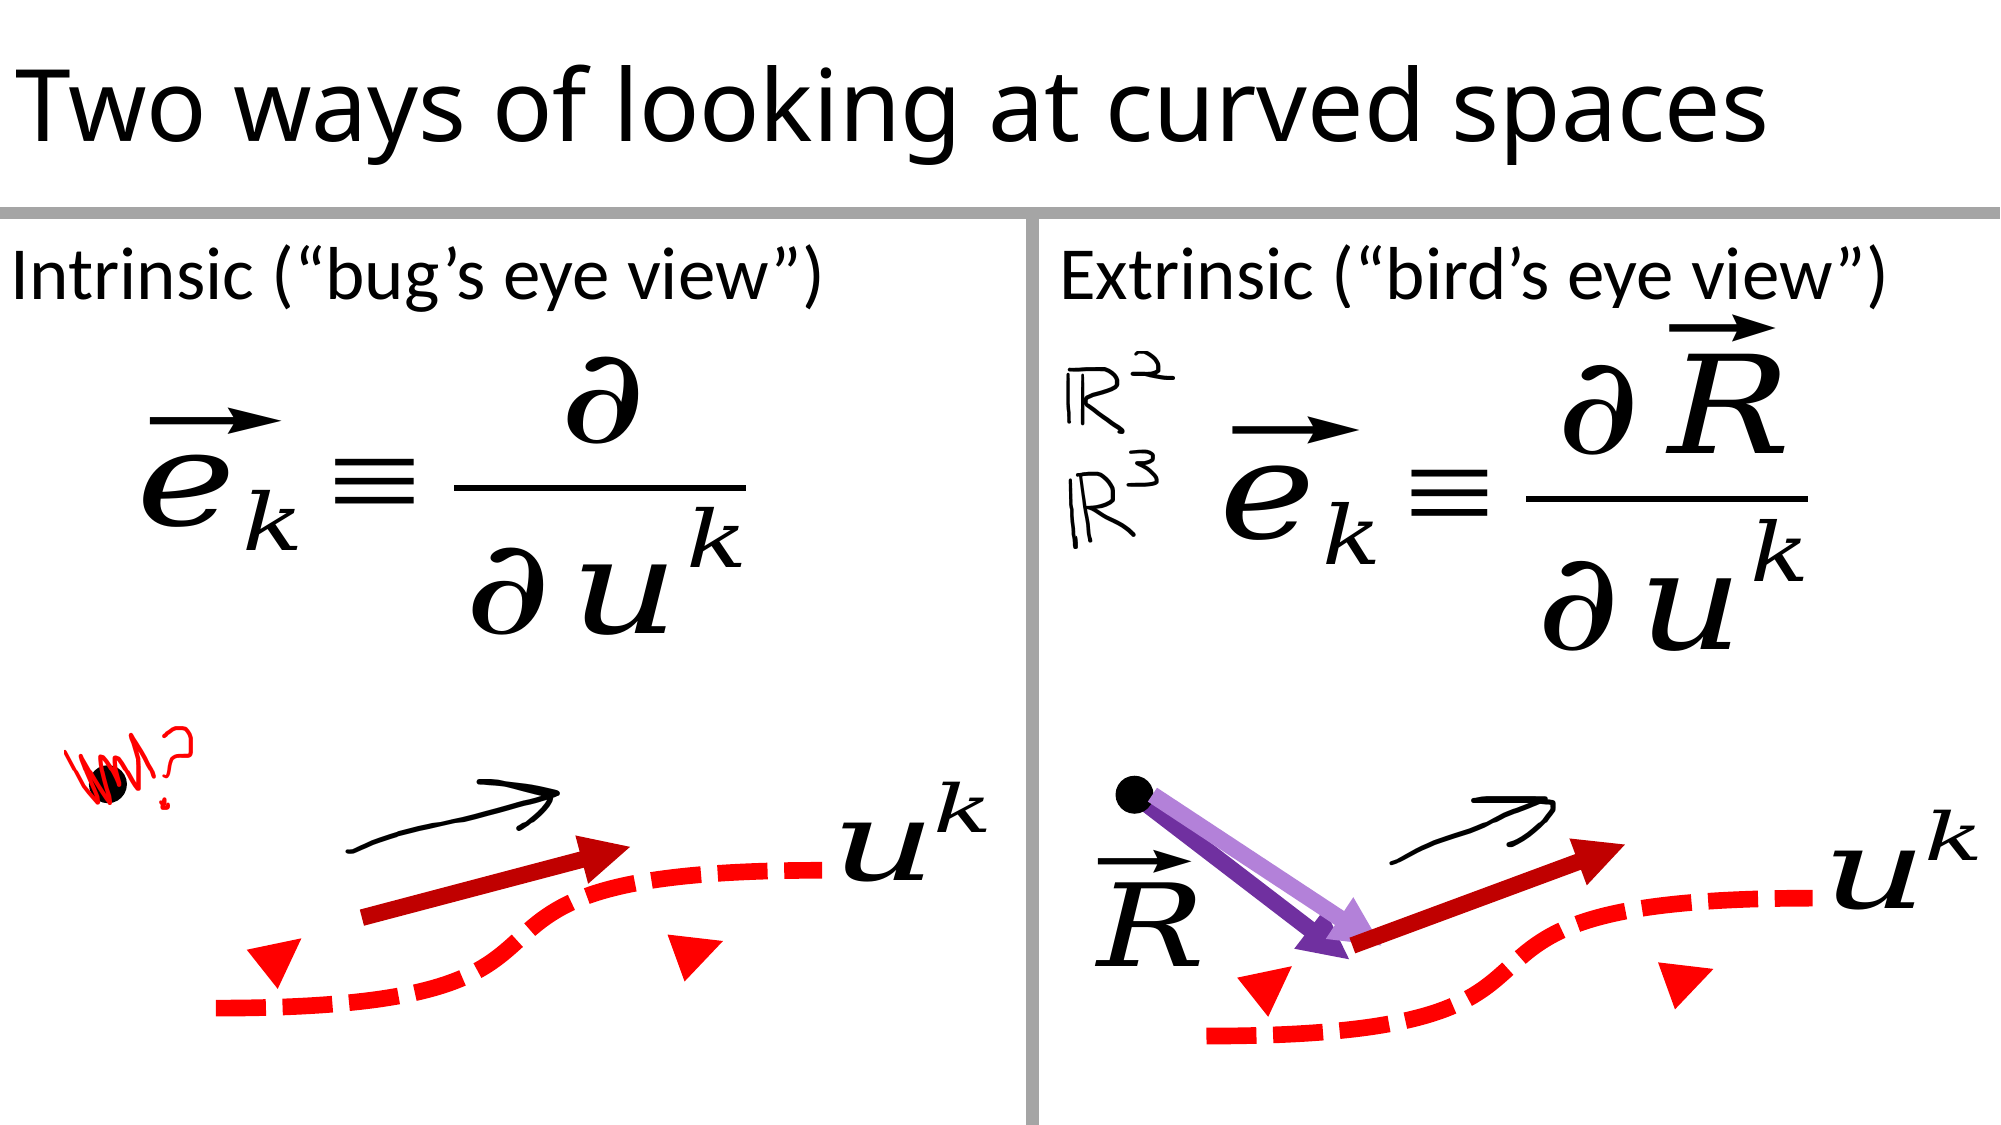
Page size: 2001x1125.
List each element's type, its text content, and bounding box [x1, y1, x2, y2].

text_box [361, 701, 808, 918]
picture [1033, 351, 1564, 875]
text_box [1088, 776, 1350, 996]
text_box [1352, 844, 1625, 946]
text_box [1152, 794, 1382, 946]
text_box Extrinsic (“bird’s eye view”) [1044, 217, 1905, 323]
text_box Intrinsic (“bug’s eye view”) [0, 217, 841, 323]
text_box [343, 674, 997, 1125]
picture [64, 351, 1032, 875]
title Two ways of looking at curved spaces [0, 0, 2000, 207]
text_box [1334, 702, 1987, 1125]
